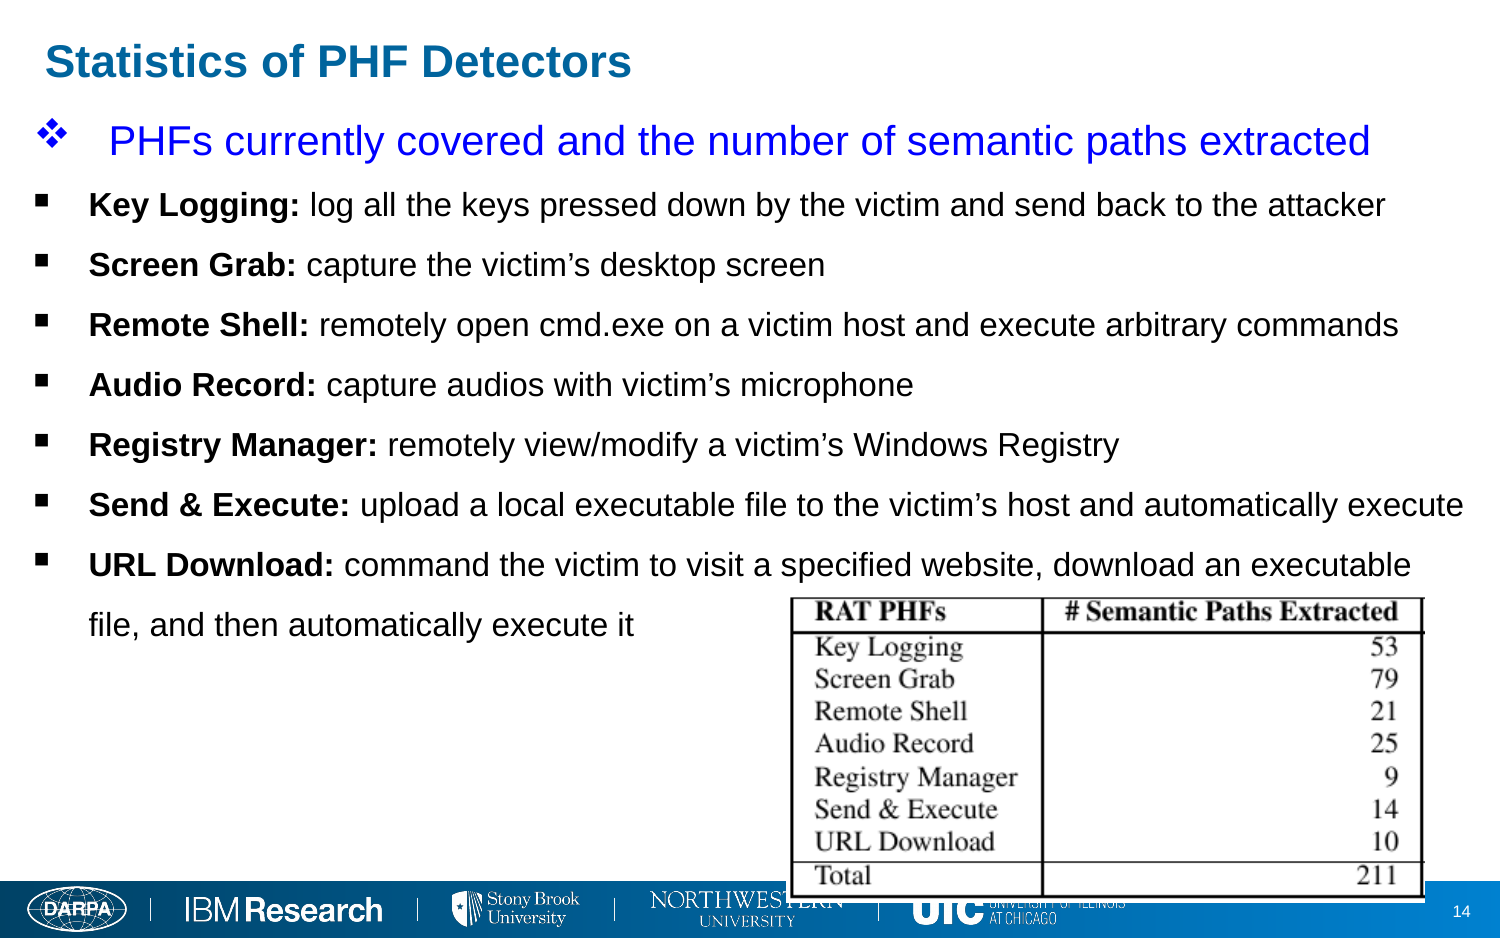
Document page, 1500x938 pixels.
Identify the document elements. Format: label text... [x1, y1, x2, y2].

title Statistics of PHF Detectors [29, 29, 1469, 85]
picture [452, 891, 580, 927]
text_box PHFs currently covered and the number of semantic paths extracted Key Logging: log all the keys pressed down by the victim and send back to the attacker Screen Grab: capture the victim’s desktop screen Remote Shell: remotely open cmd.exe on a victim host and execute arbitrary commands Audio Record: capture audios with victim’s microphone Registry Manager: remotely view/modify a victim’s Windows Registry Send & Execute: upload a local executable file to the victim’s host and automatically execute URL Download: command the victim to visit a specified website, download an executable file, and then automatically execute it [18, 106, 1488, 651]
picture [650, 593, 1426, 927]
picture [27, 886, 127, 932]
picture [186, 897, 382, 922]
